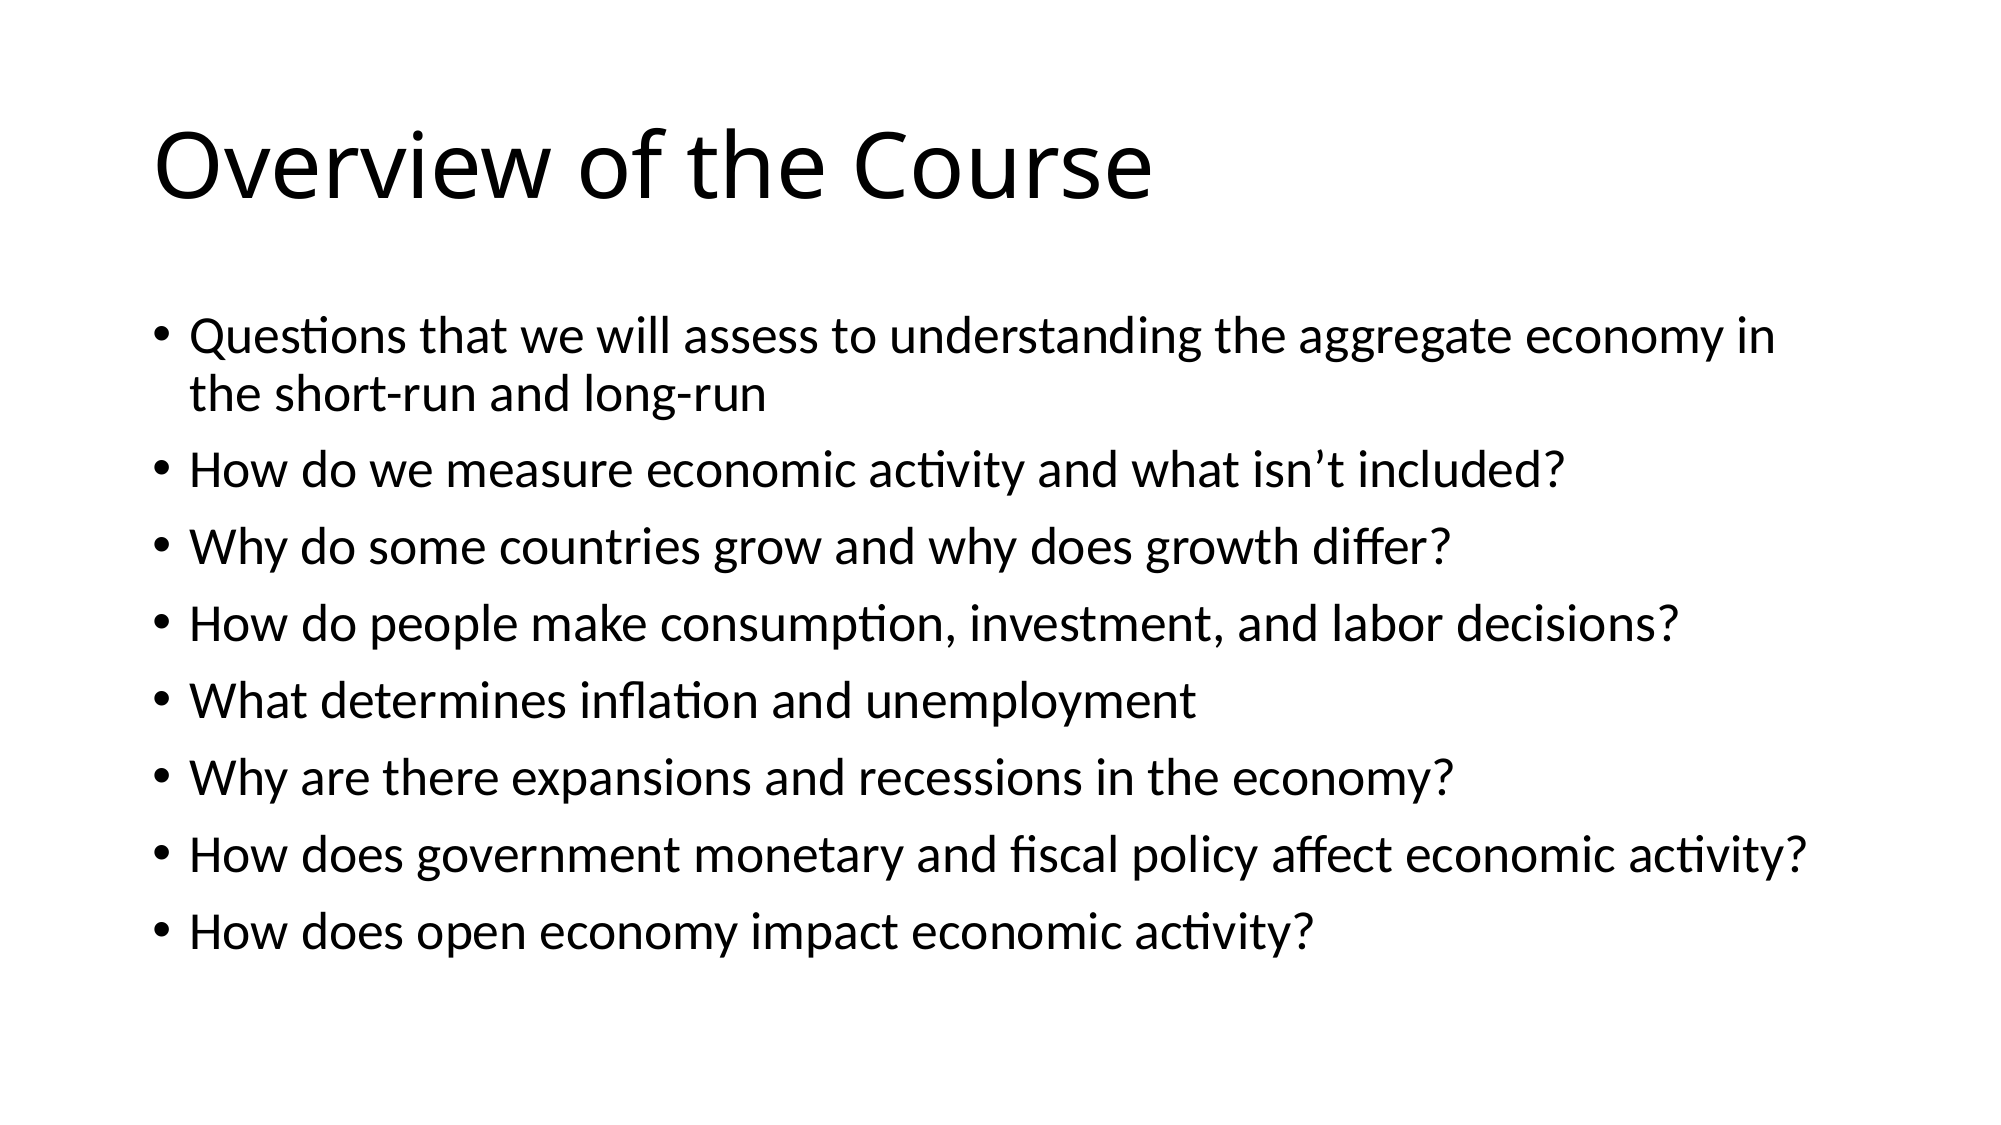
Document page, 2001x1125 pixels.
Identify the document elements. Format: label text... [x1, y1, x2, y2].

title Overview of the Course [137, 59, 1863, 278]
list Questions that we will assess to understanding the aggregate economy in the short-run and long-run How do we measure economic activity and what isn’t included? Why do some countries grow and why does growth differ? How do people make consumption, investment, and labor decisions? What determines inflation and unemployment Why are there expansions and recessions in the economy? How does government monetary and fiscal policy affect economic activity? How does open economy impact economic activity? [137, 299, 1863, 1014]
